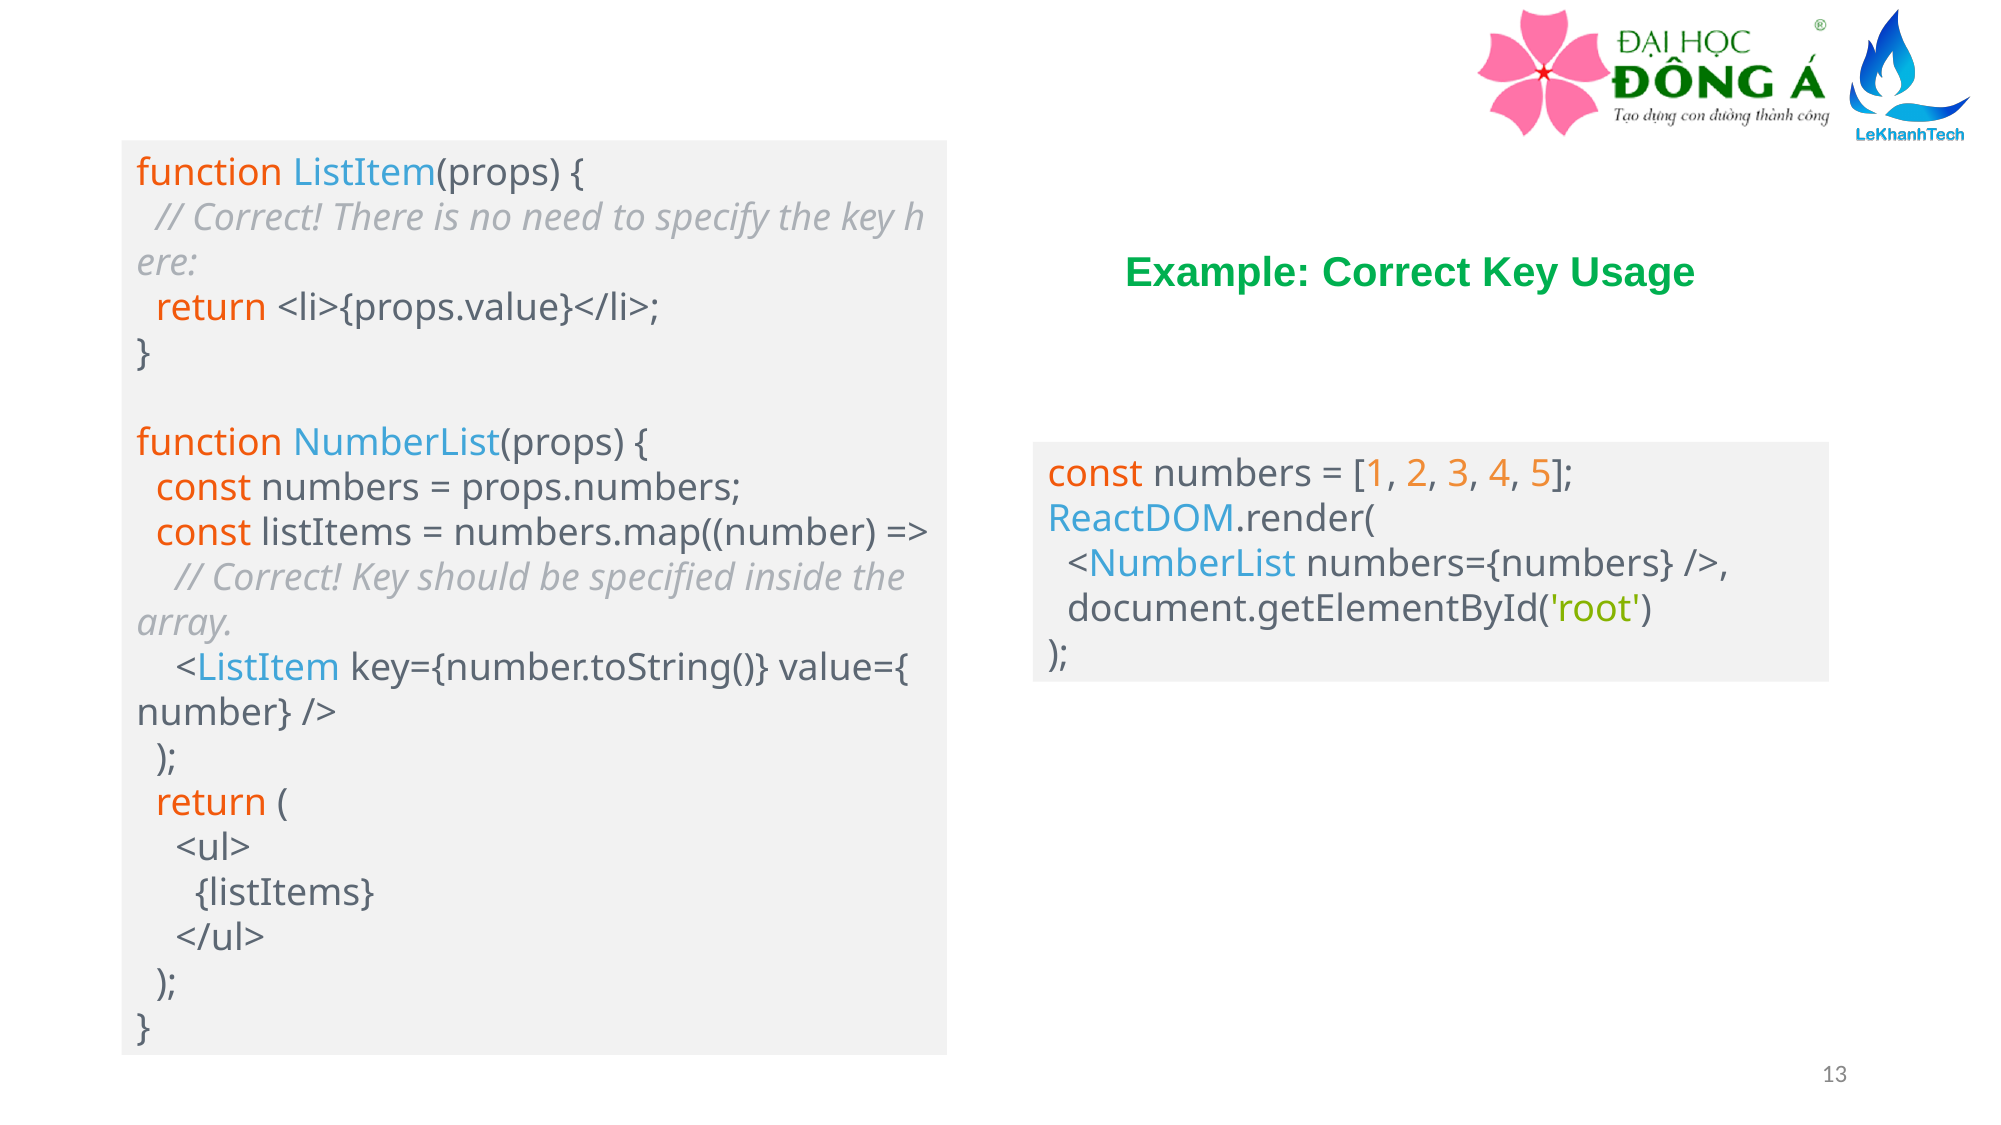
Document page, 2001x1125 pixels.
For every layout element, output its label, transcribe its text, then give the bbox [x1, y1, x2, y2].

text_box function ListItem(props) { // Correct! There is no need to specify the key here: return <li>{props.value}</li>; } function NumberList(props) { const numbers = props.numbers; const listItems = numbers.map((number) => // Correct! Key should be specified inside the array. <ListItem key={number.toString()} value={number} /> ); return ( <ul> {listItems} </ul> ); } [121, 140, 947, 1055]
text_box const numbers = [1, 2, 3, 4, 5]; ReactDOM.render( <NumberList numbers={numbers} />, document.getElementById('root') ); [1032, 441, 1829, 682]
picture [1465, 5, 1980, 144]
slide_number 13 [1412, 1042, 1863, 1103]
text_box Example: Correct Key Usage [1110, 237, 1711, 303]
